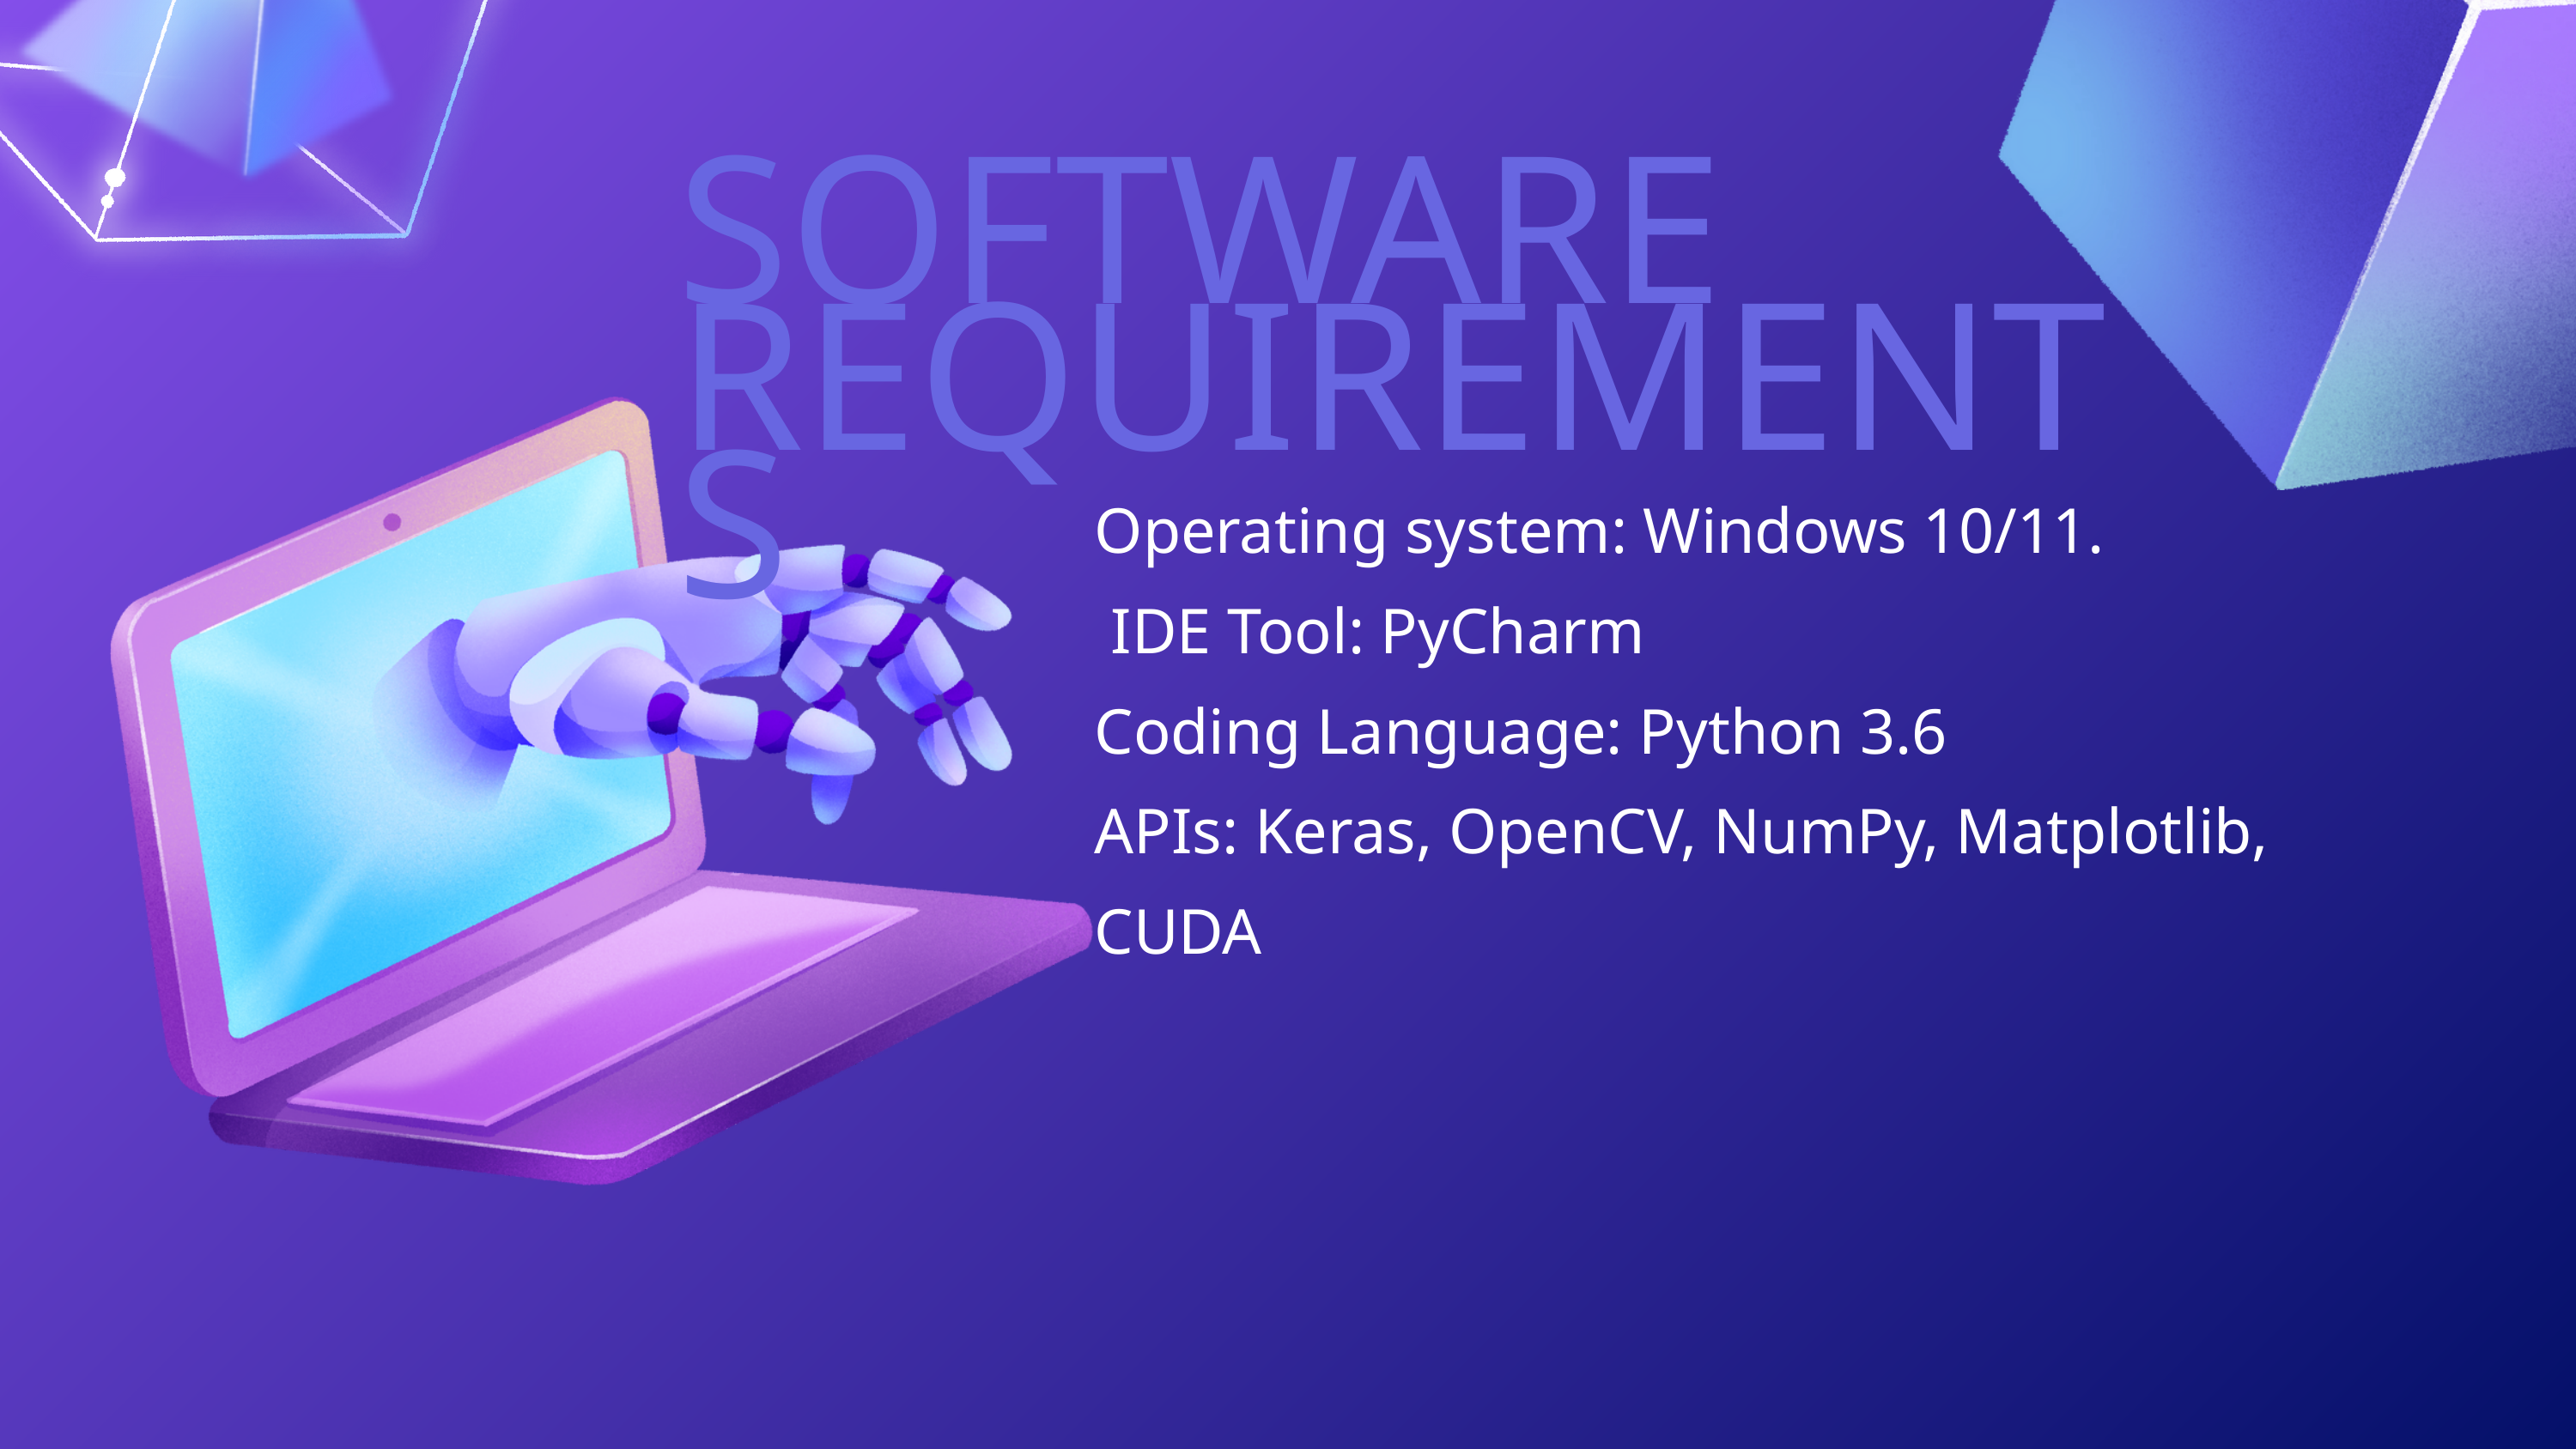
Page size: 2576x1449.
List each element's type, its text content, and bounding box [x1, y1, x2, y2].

text_box [110, 397, 1095, 1185]
text_box Operating system: Windows 10/11. IDE Tool: PyCharm Coding Language: Python 3.6 APIs: Keras, OpenCV, NumPy, Matplotlib, CUDA [1094, 465, 2392, 1067]
text_box SOFTWARE REQUIREMENTS [677, 197, 2124, 640]
text_box [1990, 0, 2576, 490]
text_box [0, 0, 560, 285]
